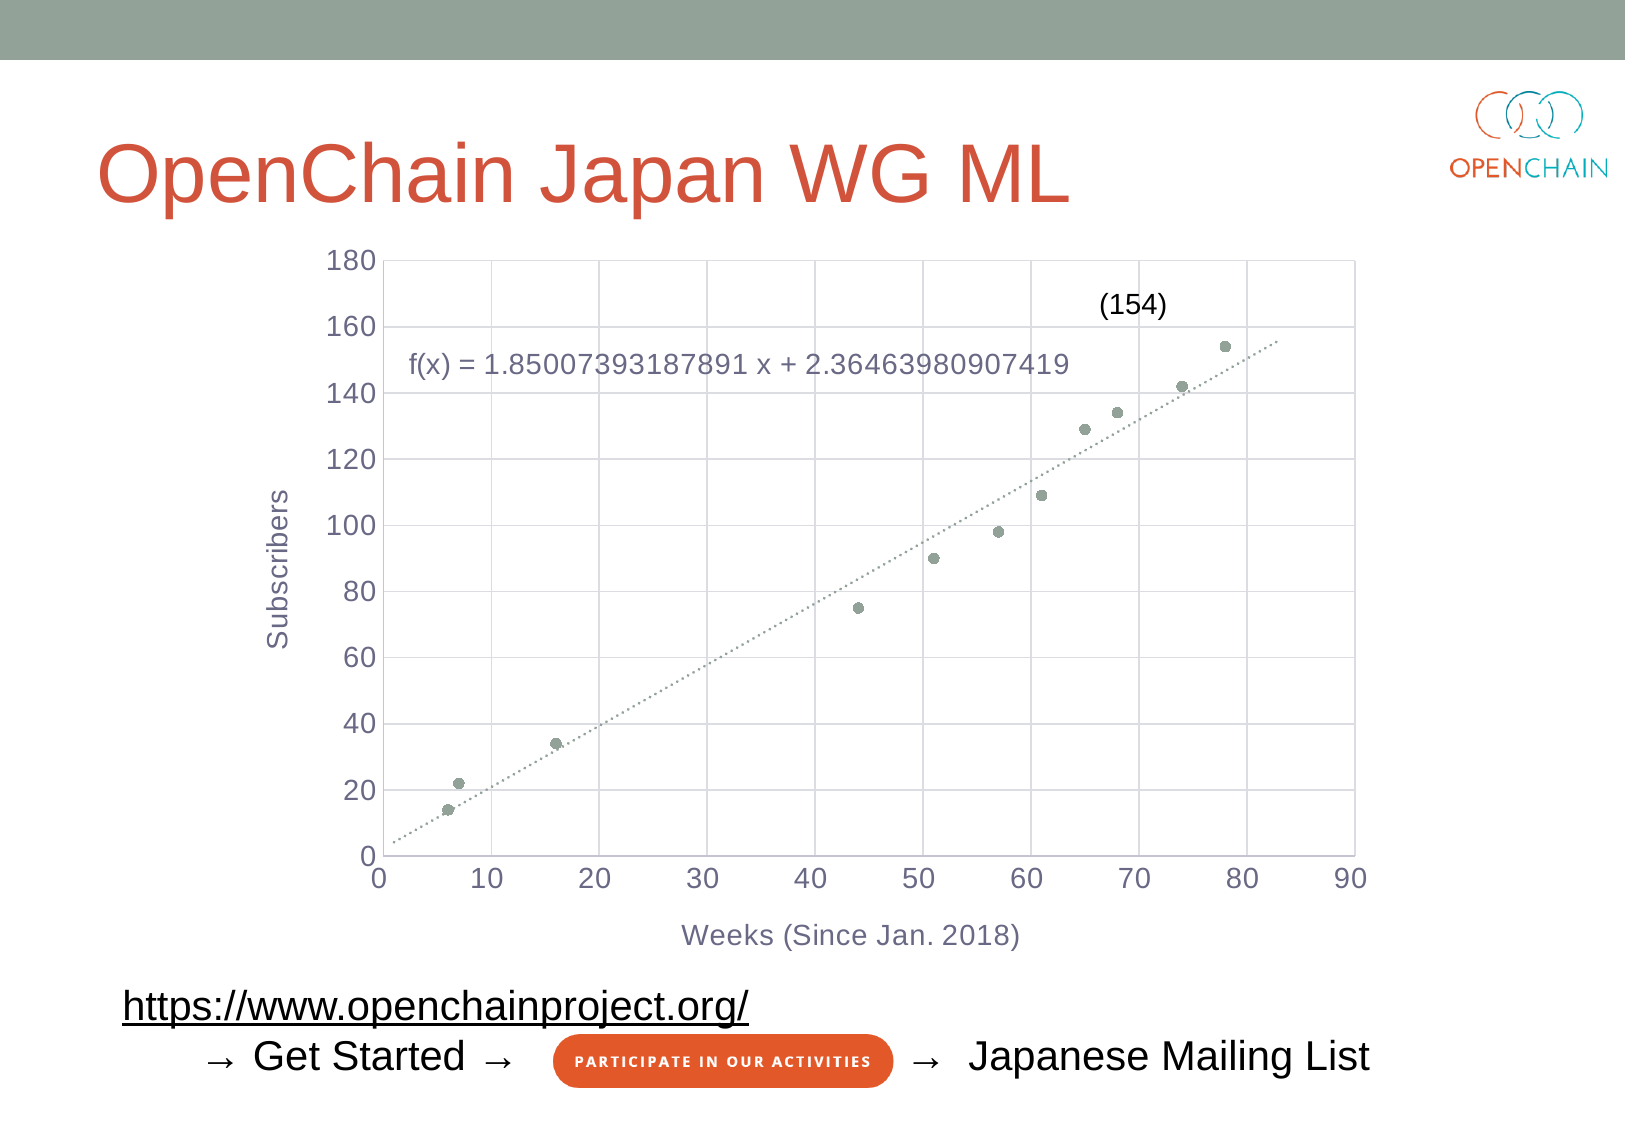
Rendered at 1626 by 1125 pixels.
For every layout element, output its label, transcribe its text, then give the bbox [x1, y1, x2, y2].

title OpenChain Japan WG ML [81, 87, 1544, 250]
text_box https://www.openchainproject.org/ → Get Started → → Japanese Mailing List [107, 971, 1463, 1087]
chart [225, 228, 1400, 986]
picture [552, 1034, 894, 1089]
picture [1544, 91, 1607, 178]
